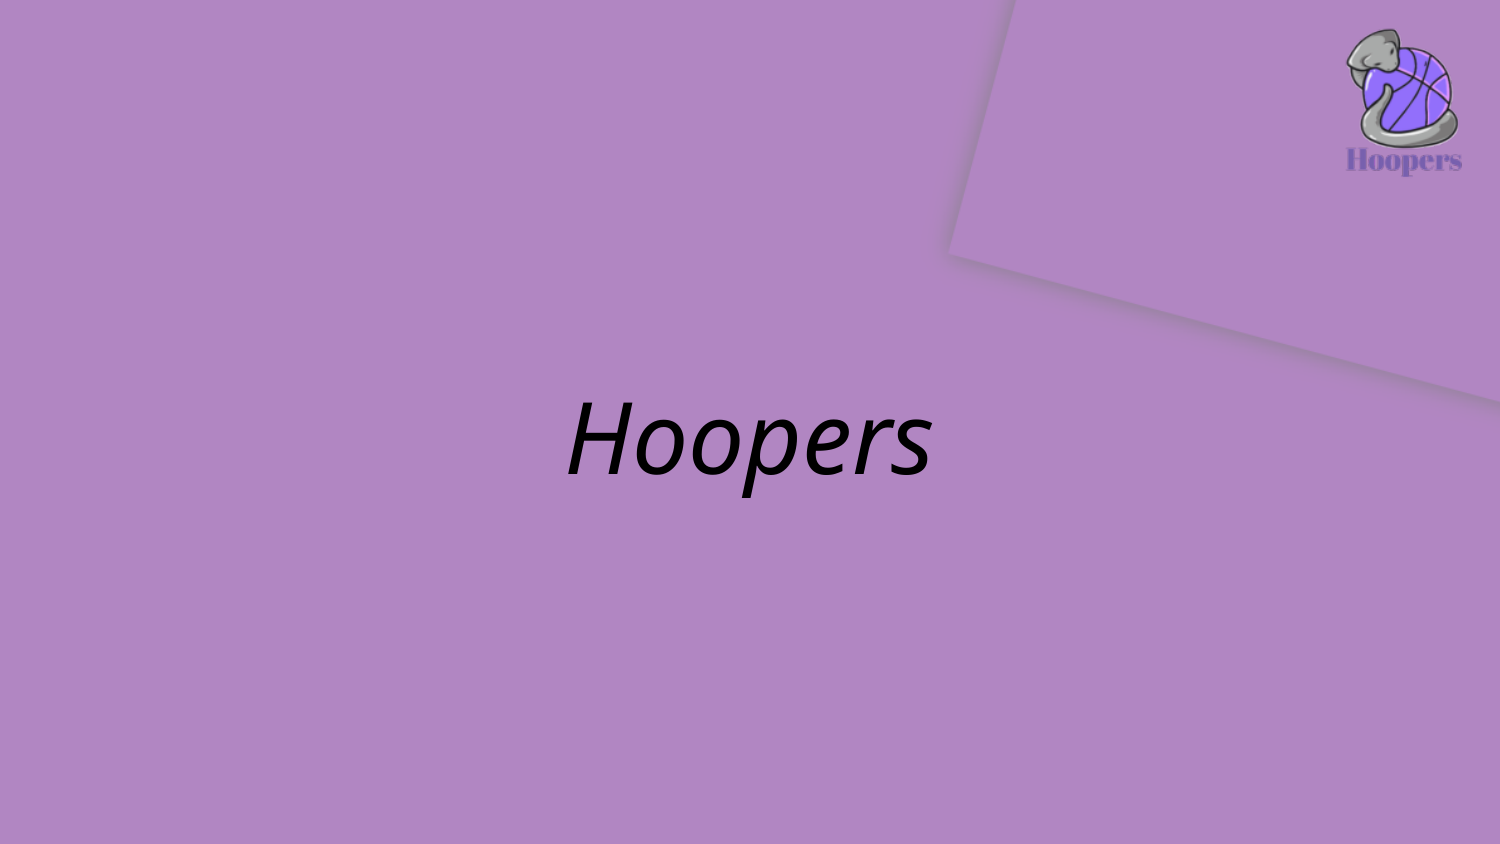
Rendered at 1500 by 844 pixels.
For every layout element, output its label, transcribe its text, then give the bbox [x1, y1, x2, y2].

picture [0, 0, 1500, 844]
text_box Hoopers [482, 359, 1017, 510]
